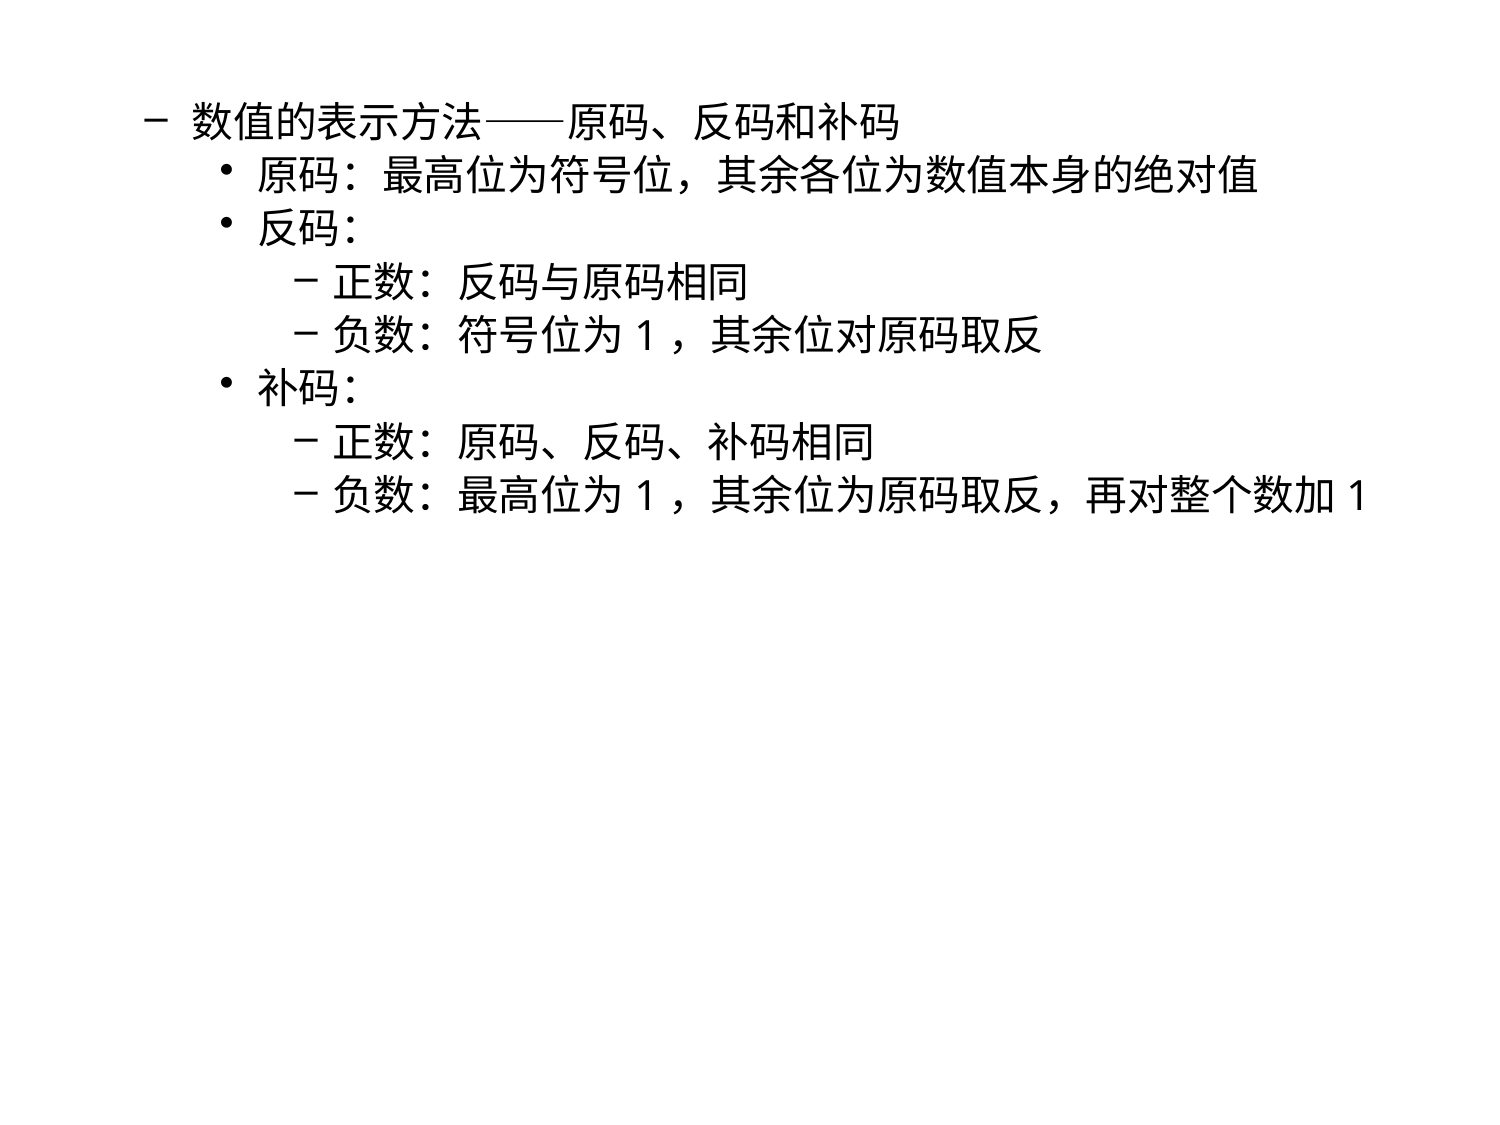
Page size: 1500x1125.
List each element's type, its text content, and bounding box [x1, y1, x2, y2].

list 数值的表示方法——原码、反码和补码 原码：最高位为符号位，其余各位为数值本身的绝对值 反码： 正数：反码与原码相同 负数：符号位为1，其余位对原码取反 补码： 正数：原码、反码、补码相同 负数：最高位为1，其余位为原码取反，再对整个数加1 [54, 93, 1396, 575]
